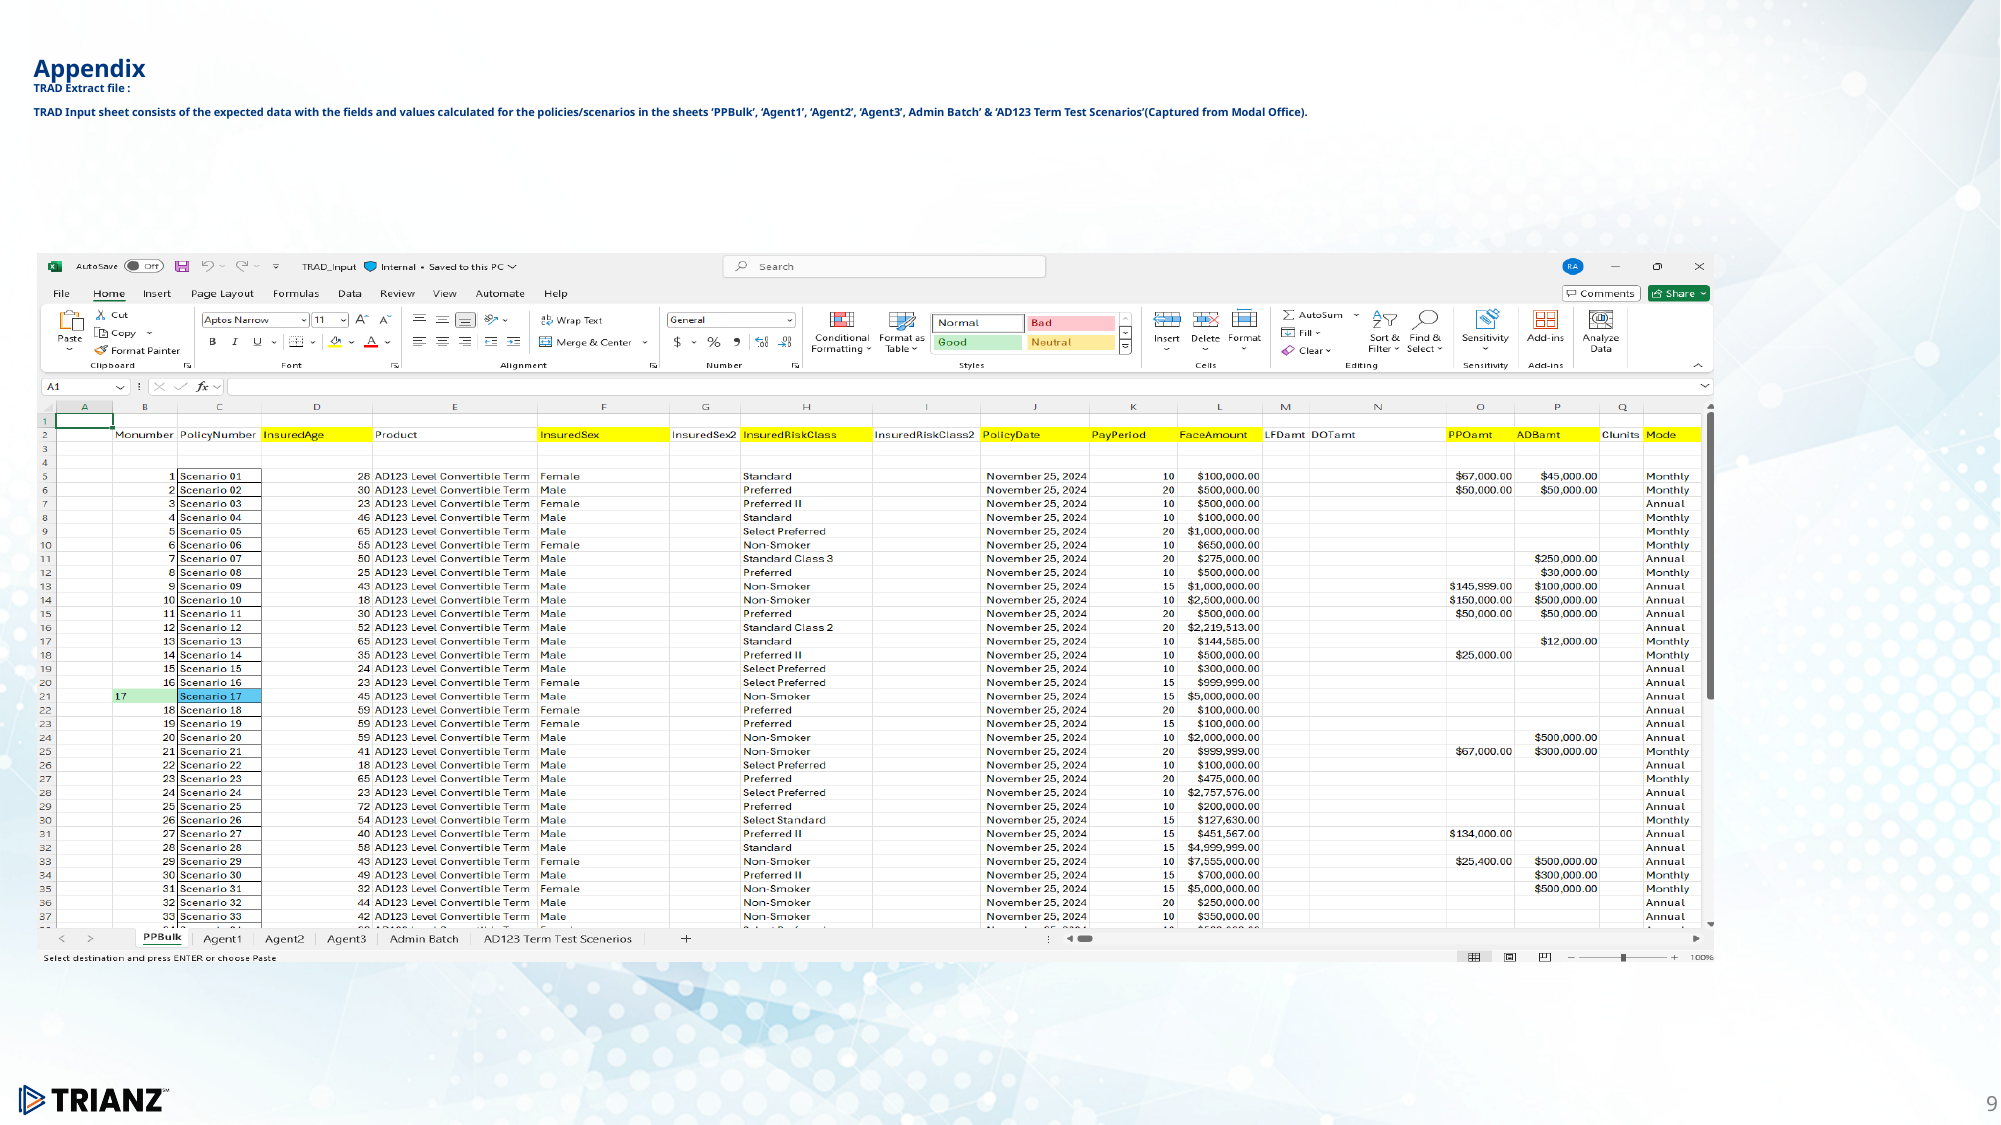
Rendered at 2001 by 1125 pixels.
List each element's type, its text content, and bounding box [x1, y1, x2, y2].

title Appendix TRAD Extract file : TRAD Input sheet consists of the expected data with the fields and values calculated for the policies/scenarios in the sheets ‘PPBulk’, ‘Agent1’, ‘Agent2’, ‘Agent3’, Admin Batch’ & ‘AD123 Term Test Scenarios’(Captured from Modal Office). [18, 50, 1982, 233]
picture [0, 0, 2000, 1125]
